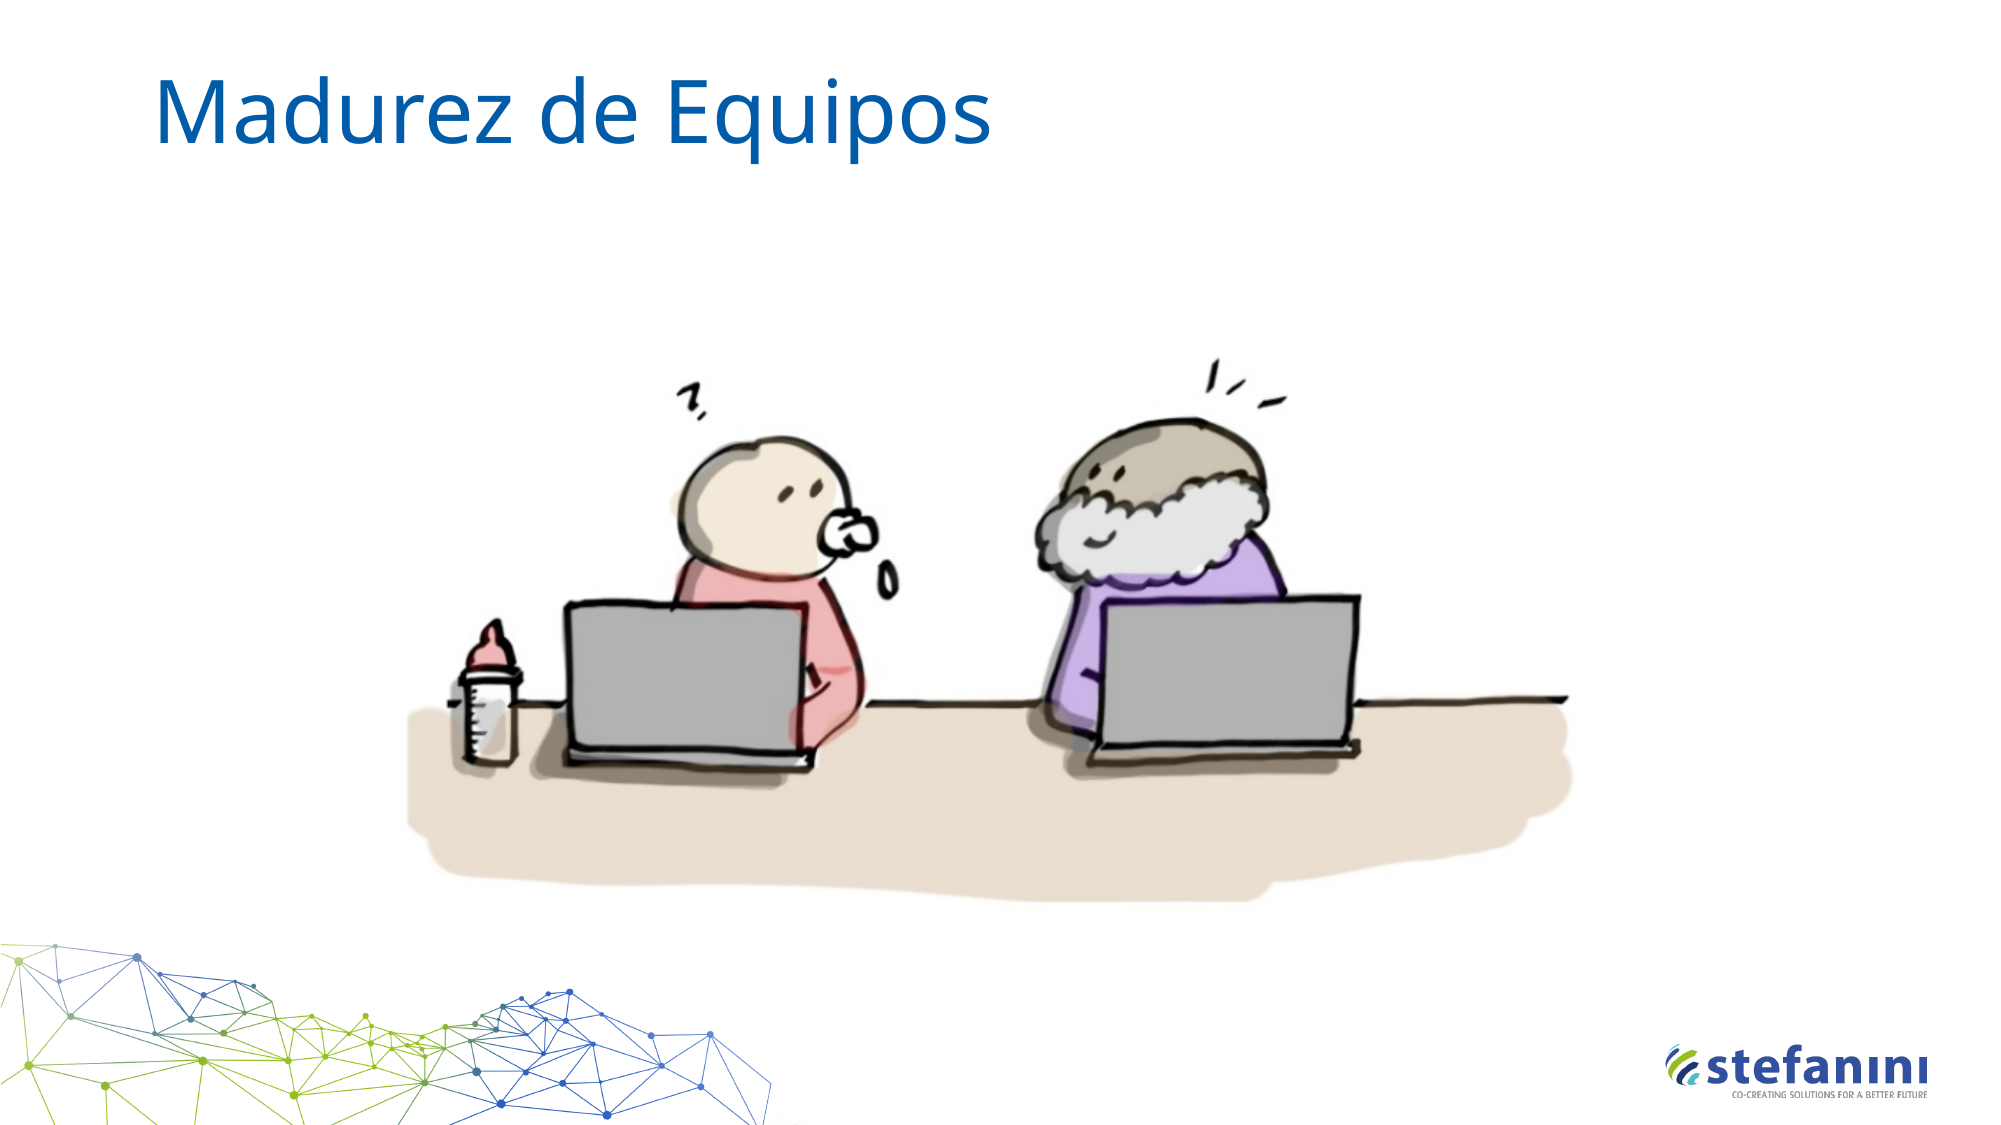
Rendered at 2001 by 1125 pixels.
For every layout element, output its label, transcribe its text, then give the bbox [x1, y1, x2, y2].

title Madurez de Equipos [137, 59, 1863, 171]
picture [0, 242, 1641, 1125]
picture [1665, 1043, 1927, 1098]
